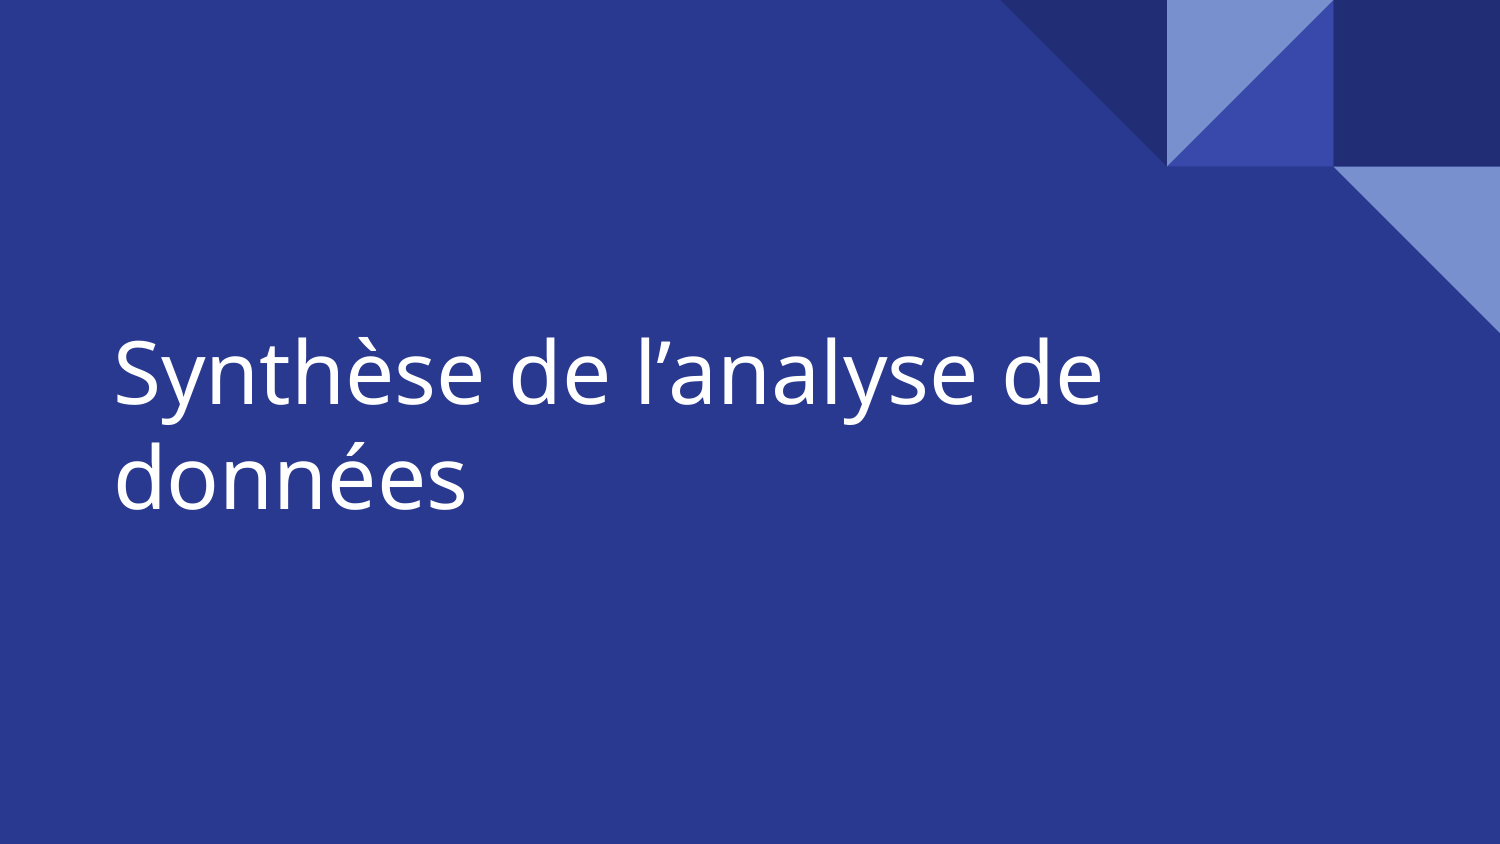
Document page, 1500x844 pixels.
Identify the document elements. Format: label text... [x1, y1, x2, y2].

title Synthèse de l’analyse de données [98, 353, 1478, 491]
